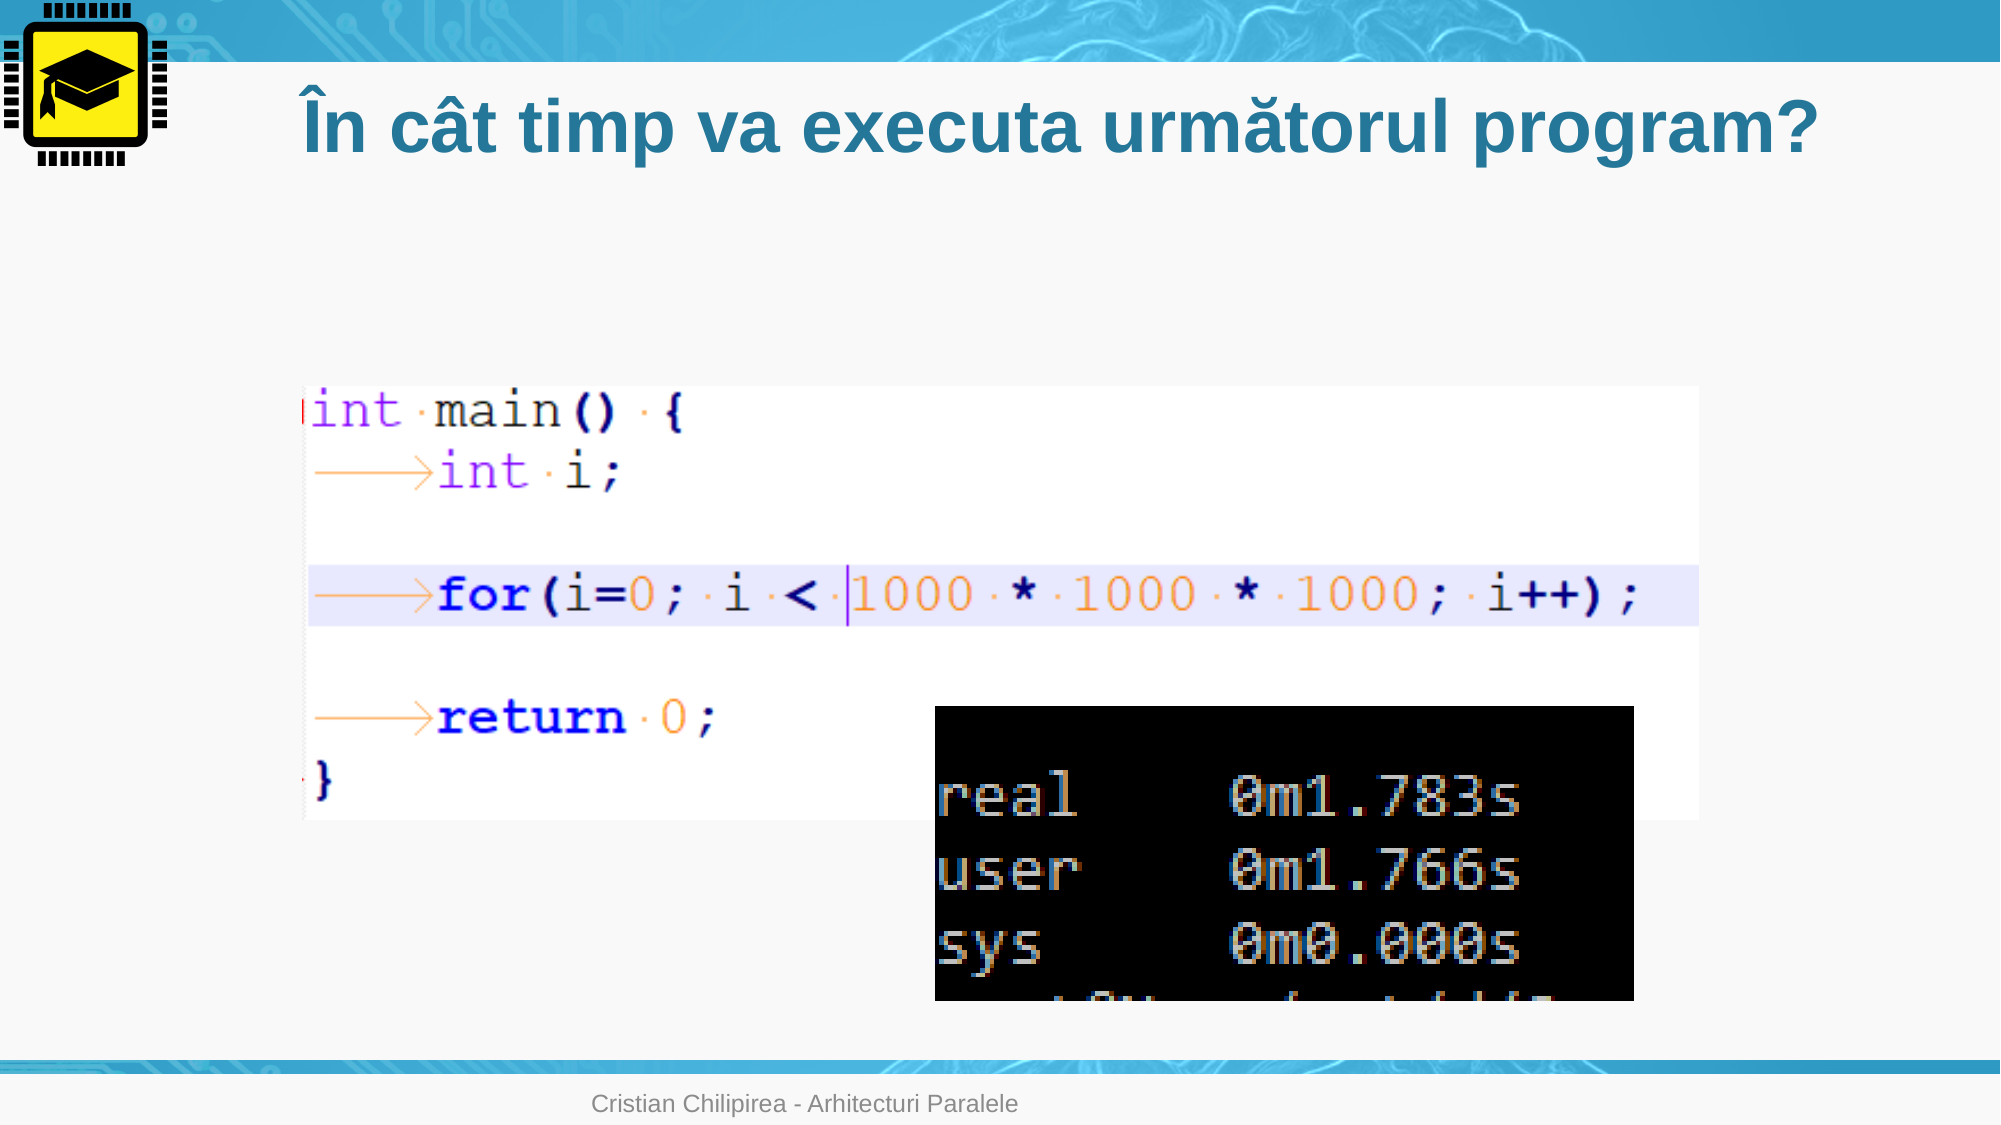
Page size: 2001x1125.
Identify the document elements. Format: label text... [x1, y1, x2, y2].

picture [0, 1060, 2000, 1074]
title În cât timp va executa următorul program? [170, 76, 1955, 180]
picture [0, 0, 2000, 166]
footer Cristian Chilipirea - Arhitecturi Paralele [68, 1083, 1542, 1125]
picture [935, 706, 1634, 1001]
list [302, 386, 1699, 821]
